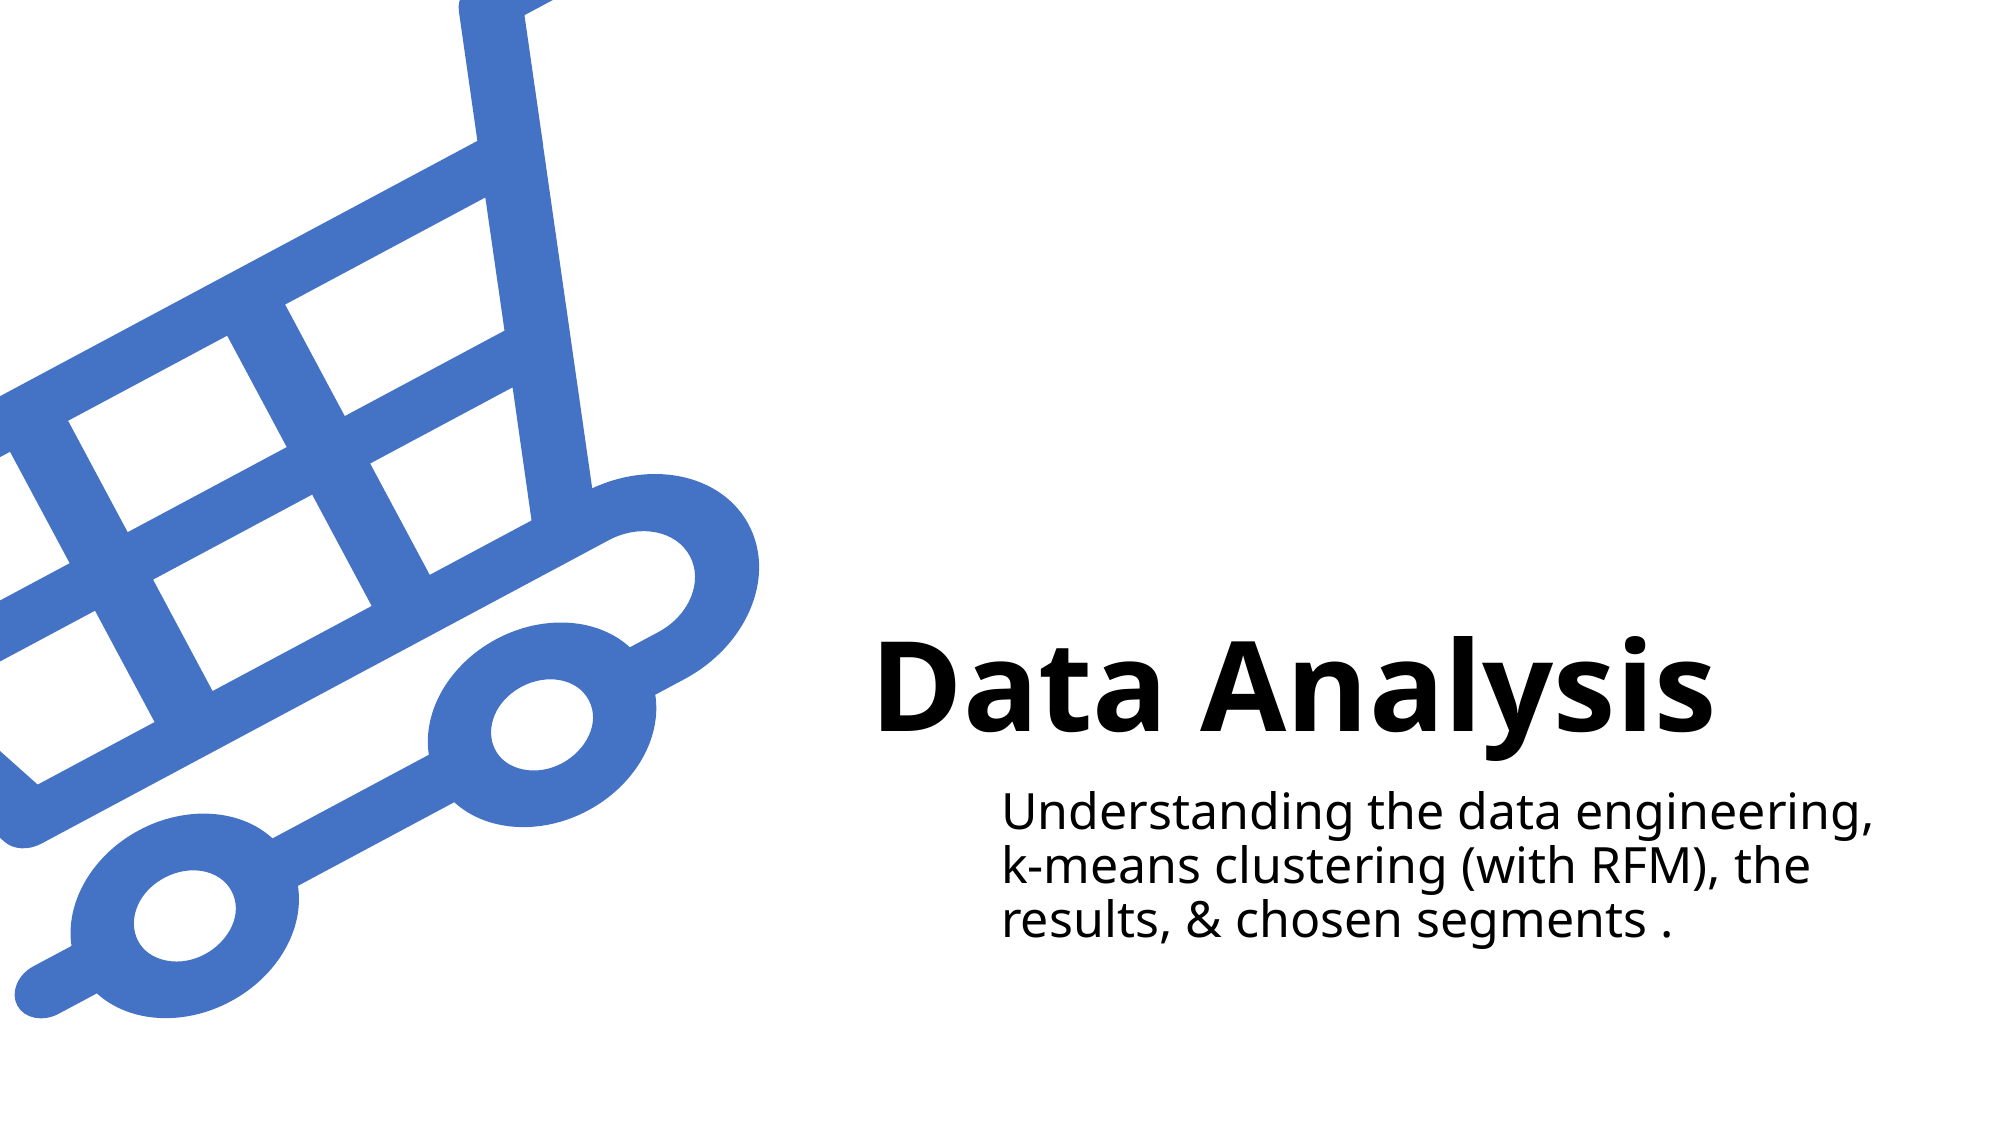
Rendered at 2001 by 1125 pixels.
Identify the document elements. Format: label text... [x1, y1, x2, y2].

subtitle Understanding the data engineering, k-means clustering (with RFM), the results, & chosen segments . [981, 765, 1898, 1096]
text_box [0, 0, 760, 1019]
title Data Analysis [569, 316, 2000, 766]
